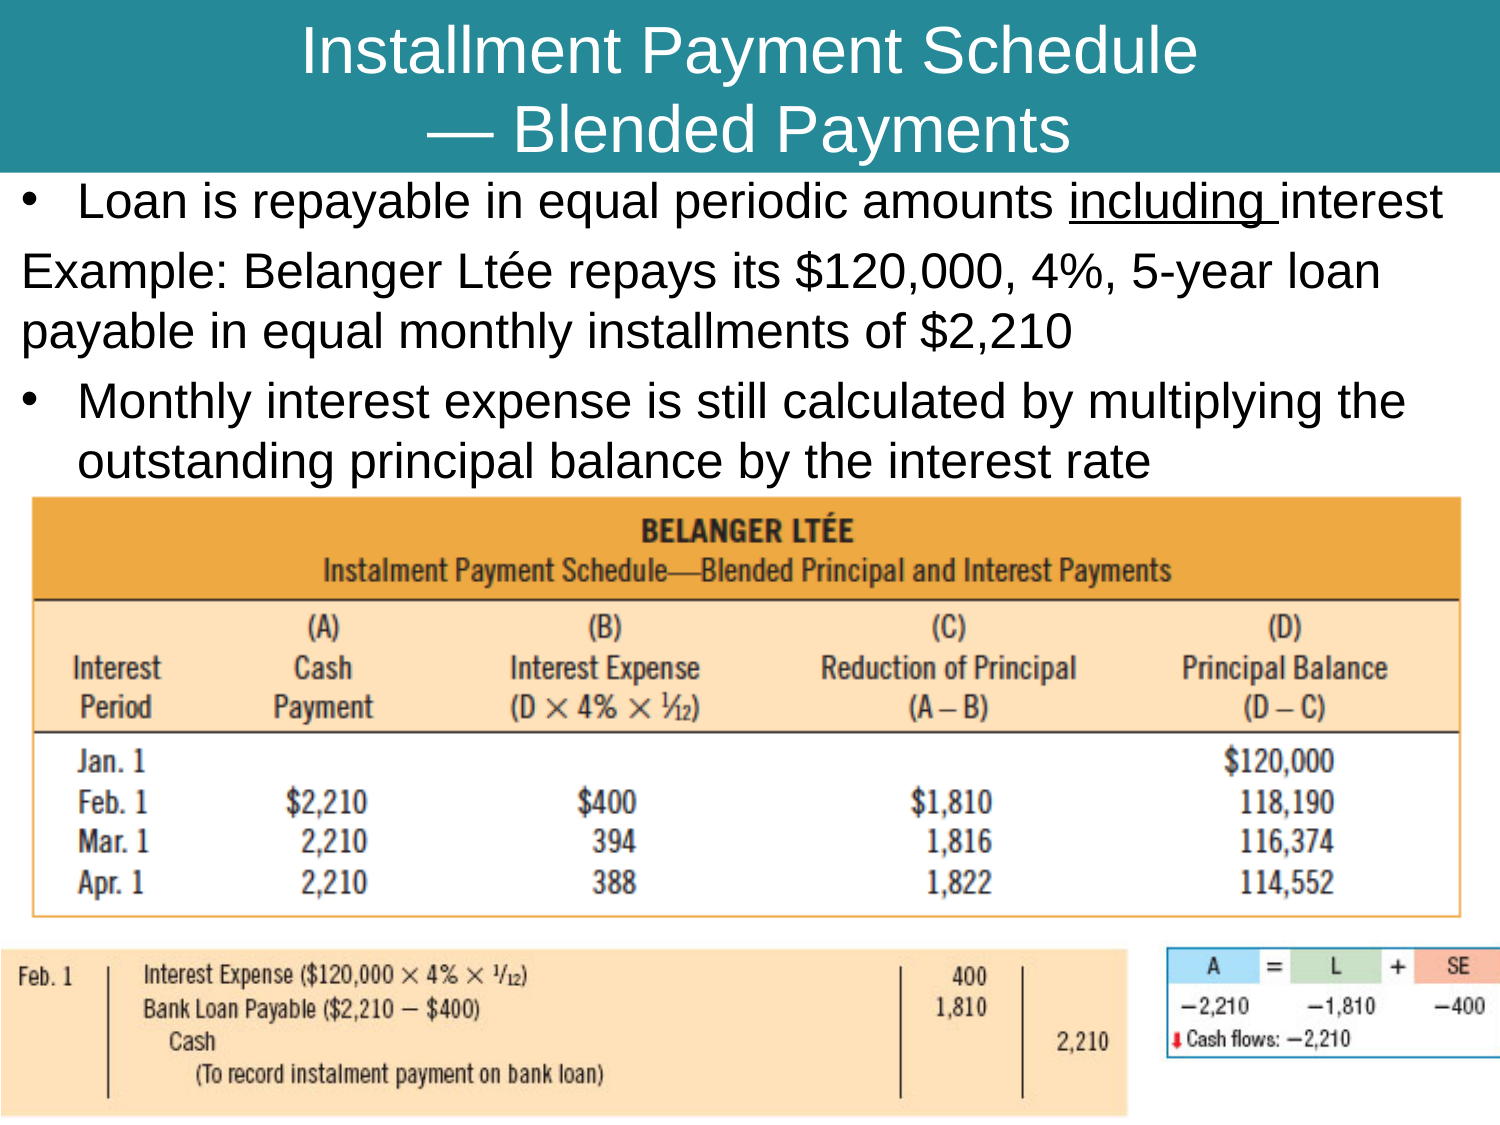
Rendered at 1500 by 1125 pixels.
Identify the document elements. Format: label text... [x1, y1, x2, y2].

list Loan is repayable in equal periodic amounts including interest Example: Belanger Ltée repays its $120,000, 4%, 5-year loan payable in equal monthly installments of $2,210 Monthly interest expense is still calculated by multiplying the outstanding principal balance by the interest rate [5, 173, 1500, 938]
title Installment Payment Schedule — Blended Payments [0, 0, 1500, 173]
picture [0, 940, 1500, 1118]
picture [24, 491, 1466, 929]
